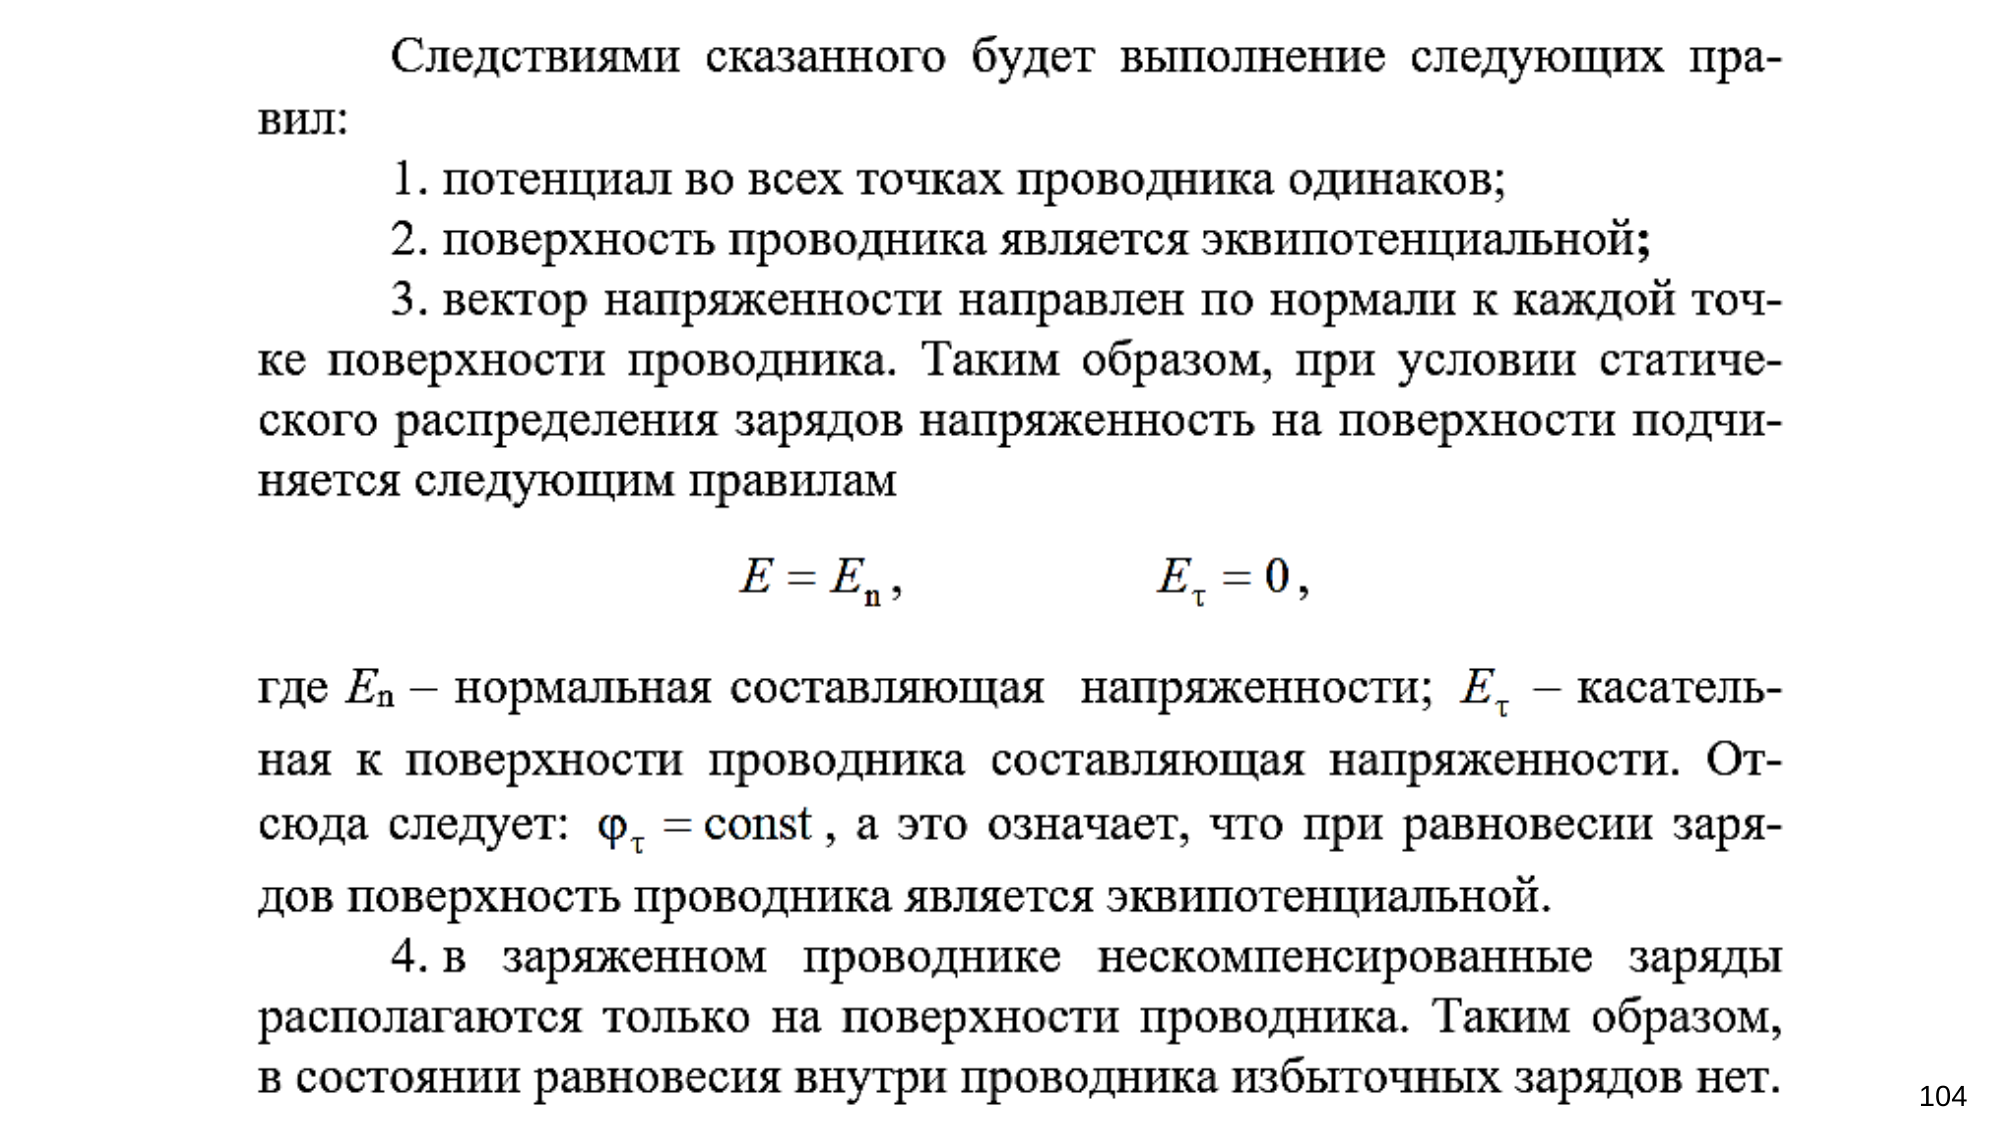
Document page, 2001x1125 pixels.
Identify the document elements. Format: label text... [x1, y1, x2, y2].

picture [245, 16, 1787, 1109]
text_box 104 [1903, 1070, 1983, 1125]
